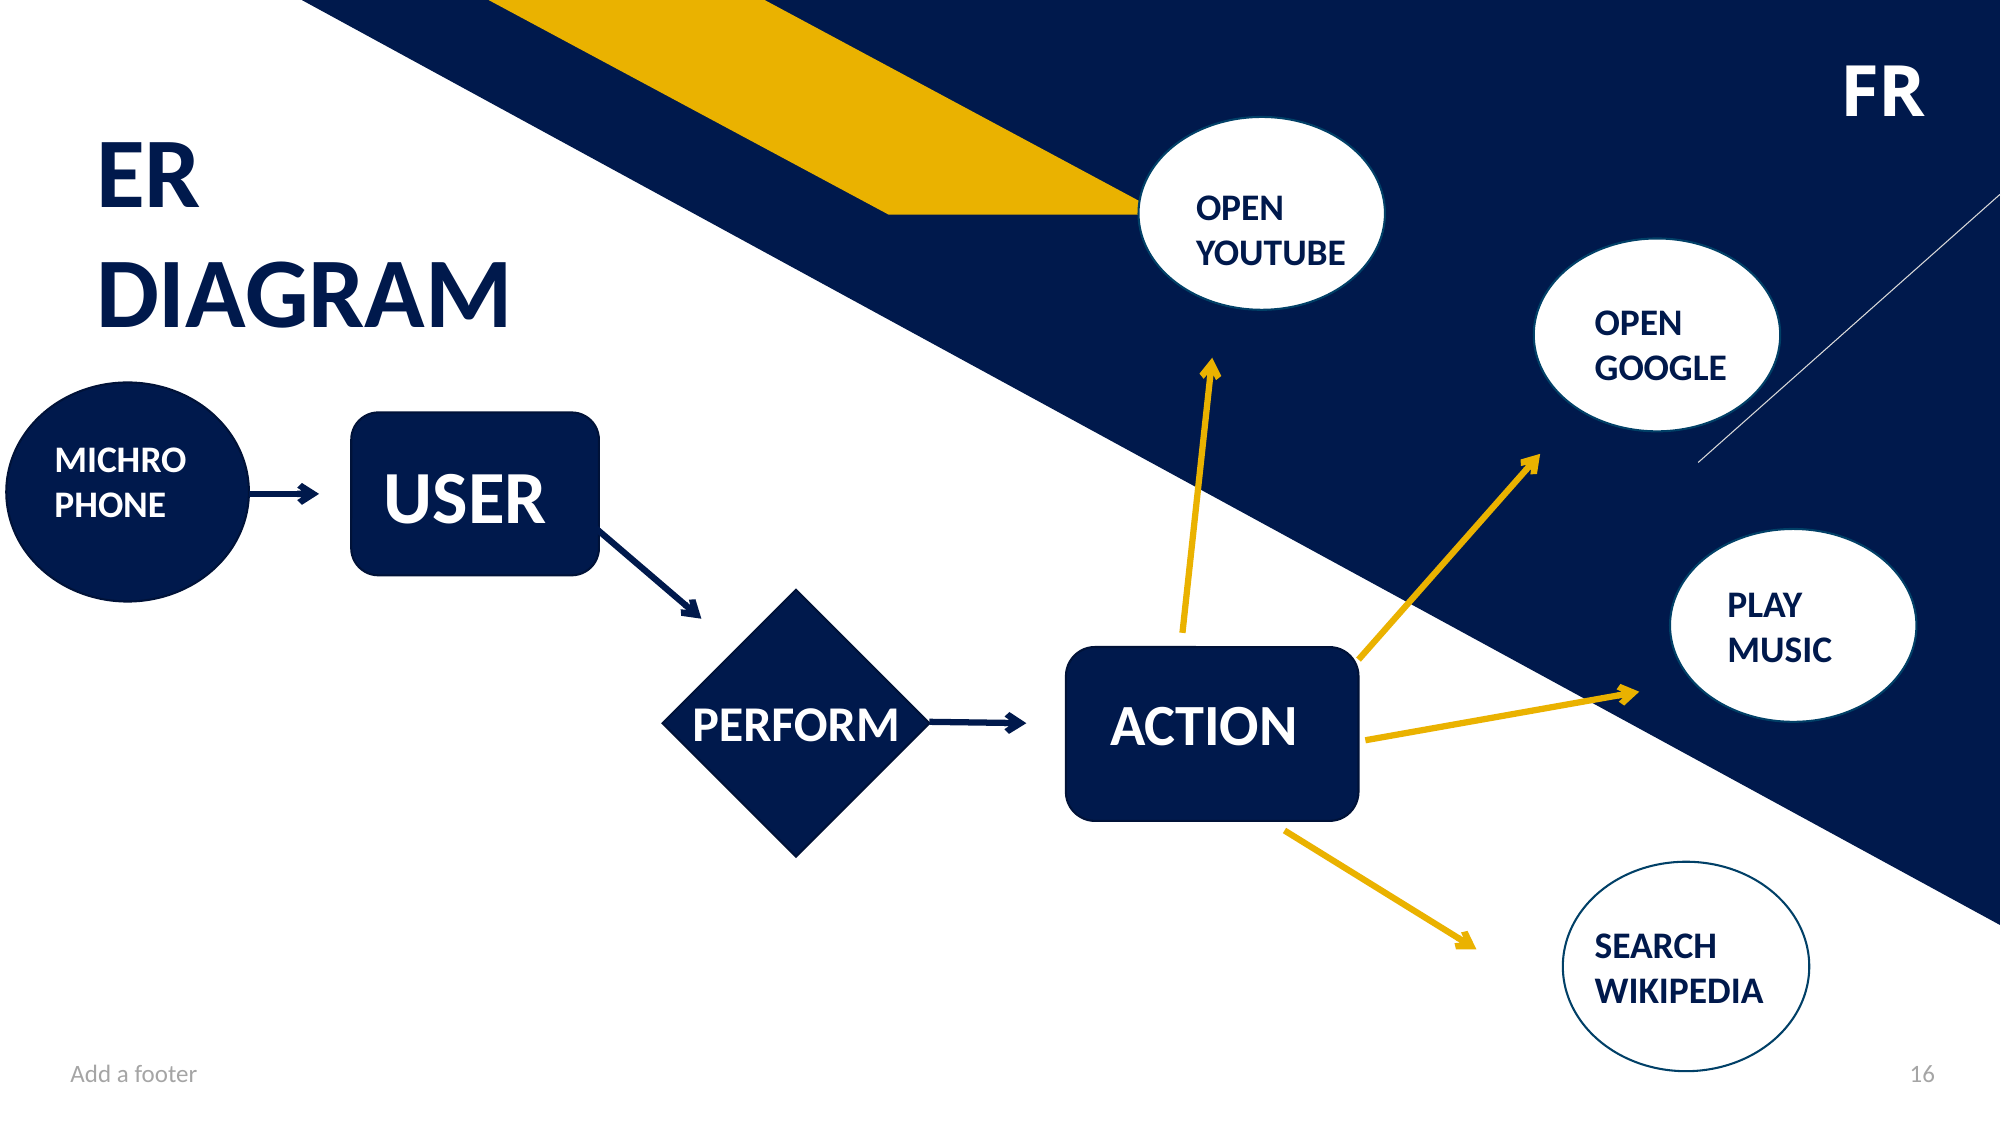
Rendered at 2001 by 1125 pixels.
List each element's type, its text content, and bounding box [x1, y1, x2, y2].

text_box [1532, 237, 1768, 433]
text_box MICHRO PHONE [39, 427, 318, 532]
text_box PERFORM [677, 683, 930, 759]
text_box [1284, 830, 1477, 950]
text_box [1365, 691, 1640, 741]
footer Add a footer [55, 1042, 731, 1103]
text_box [696, 759, 896, 859]
text_box [1668, 527, 1898, 723]
text_box [661, 707, 677, 740]
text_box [584, 518, 702, 619]
text_box [1137, 115, 1376, 311]
text_box [1064, 645, 1360, 822]
text_box OPEN YOUTUBE [1181, 175, 1448, 281]
text_box PLAY MUSIC [1712, 572, 1979, 678]
text_box [350, 411, 600, 577]
text_box ACTION [1095, 680, 1401, 765]
text_box USER [369, 440, 582, 546]
text_box OPEN GOOGLE [1579, 290, 1846, 396]
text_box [1182, 357, 1213, 633]
text_box ER DIAGRAM [81, 100, 534, 356]
text_box [1561, 860, 1794, 1073]
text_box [1358, 453, 1541, 660]
text_box [701, 588, 891, 683]
text_box [5, 381, 242, 603]
slide_number 16 [1828, 1042, 1950, 1103]
text_box SEARCH WIKIPEDIA [1579, 913, 1846, 1019]
